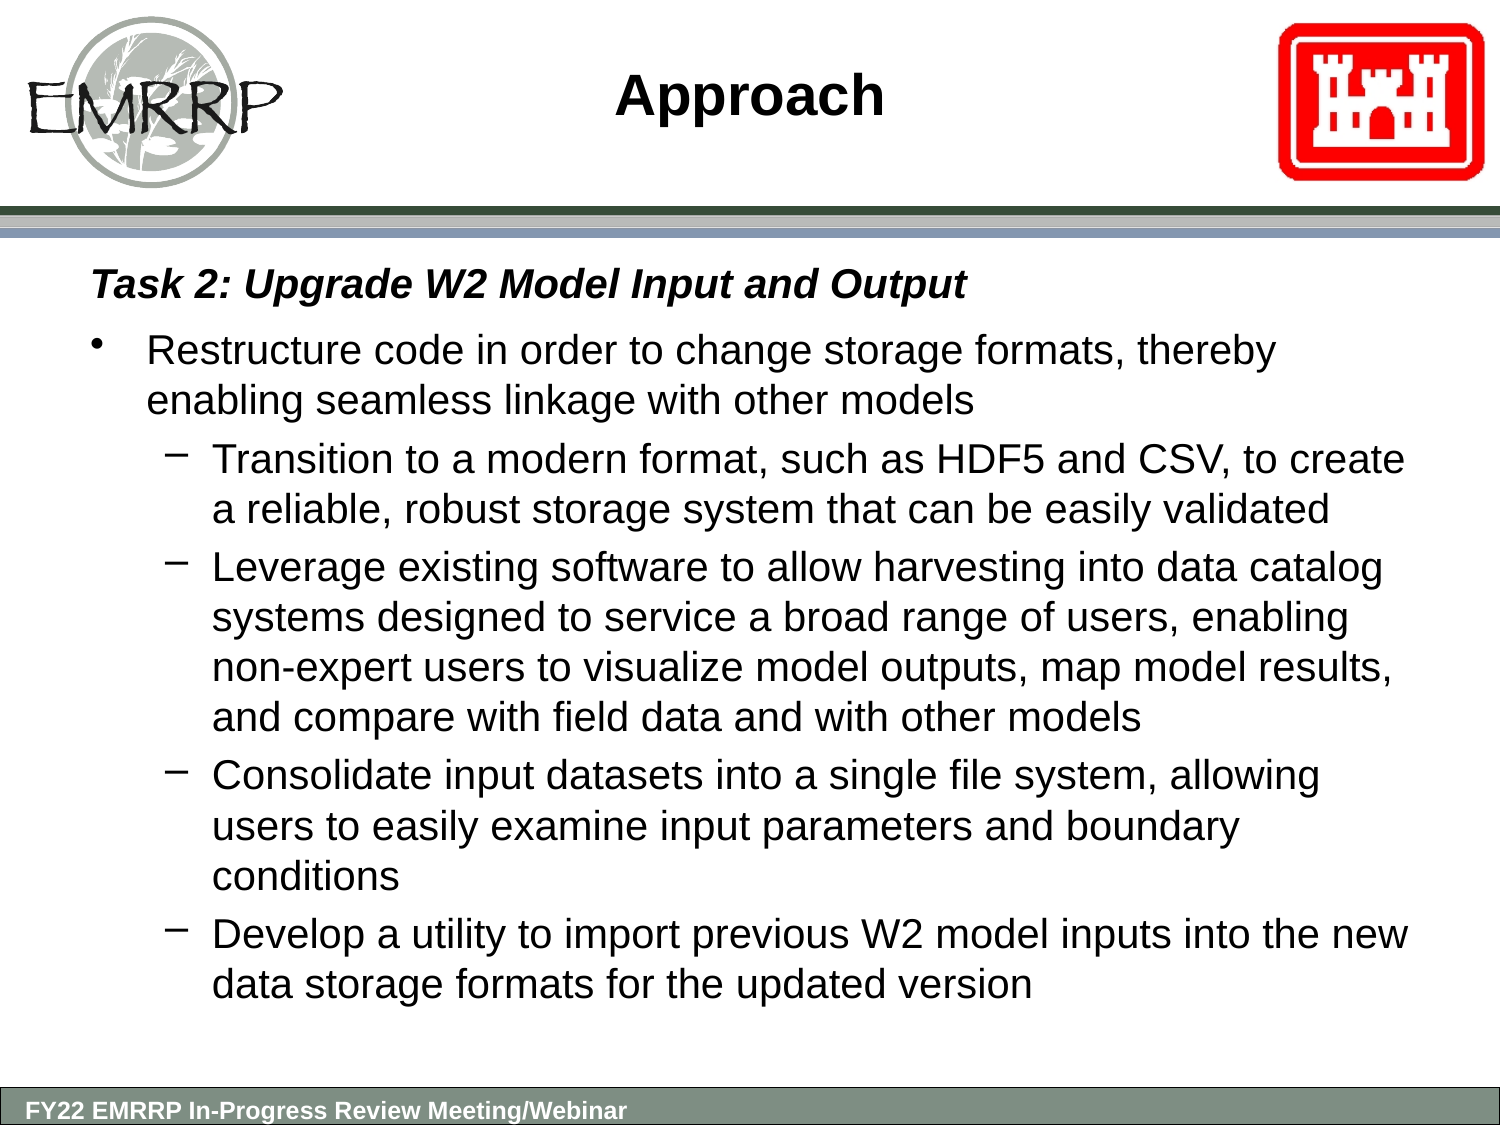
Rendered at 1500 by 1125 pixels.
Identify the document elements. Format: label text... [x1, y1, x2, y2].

text_box Task 2: Upgrade W2 Model Input and Output [74, 249, 1425, 315]
picture [0, 206, 1500, 238]
picture [24, 12, 285, 191]
title Approach [268, 37, 1232, 188]
list Restructure code in order to change storage formats, thereby enabling seamless linkage with other models Transition to a modern format, such as HDF5 and CSV, to create a reliable, robust storage system that can be easily validated Leverage existing software to allow harvesting into data catalog systems designed to service a broad range of users, enabling non-expert users to visualize model outputs, map model results, and compare with field data and with other models Consolidate input datasets into a single file system, allowing users to easily examine input parameters and boundary conditions Develop a utility to import previous W2 model inputs into the new data storage formats for the updated version [74, 315, 1426, 1064]
picture [1275, 21, 1488, 183]
